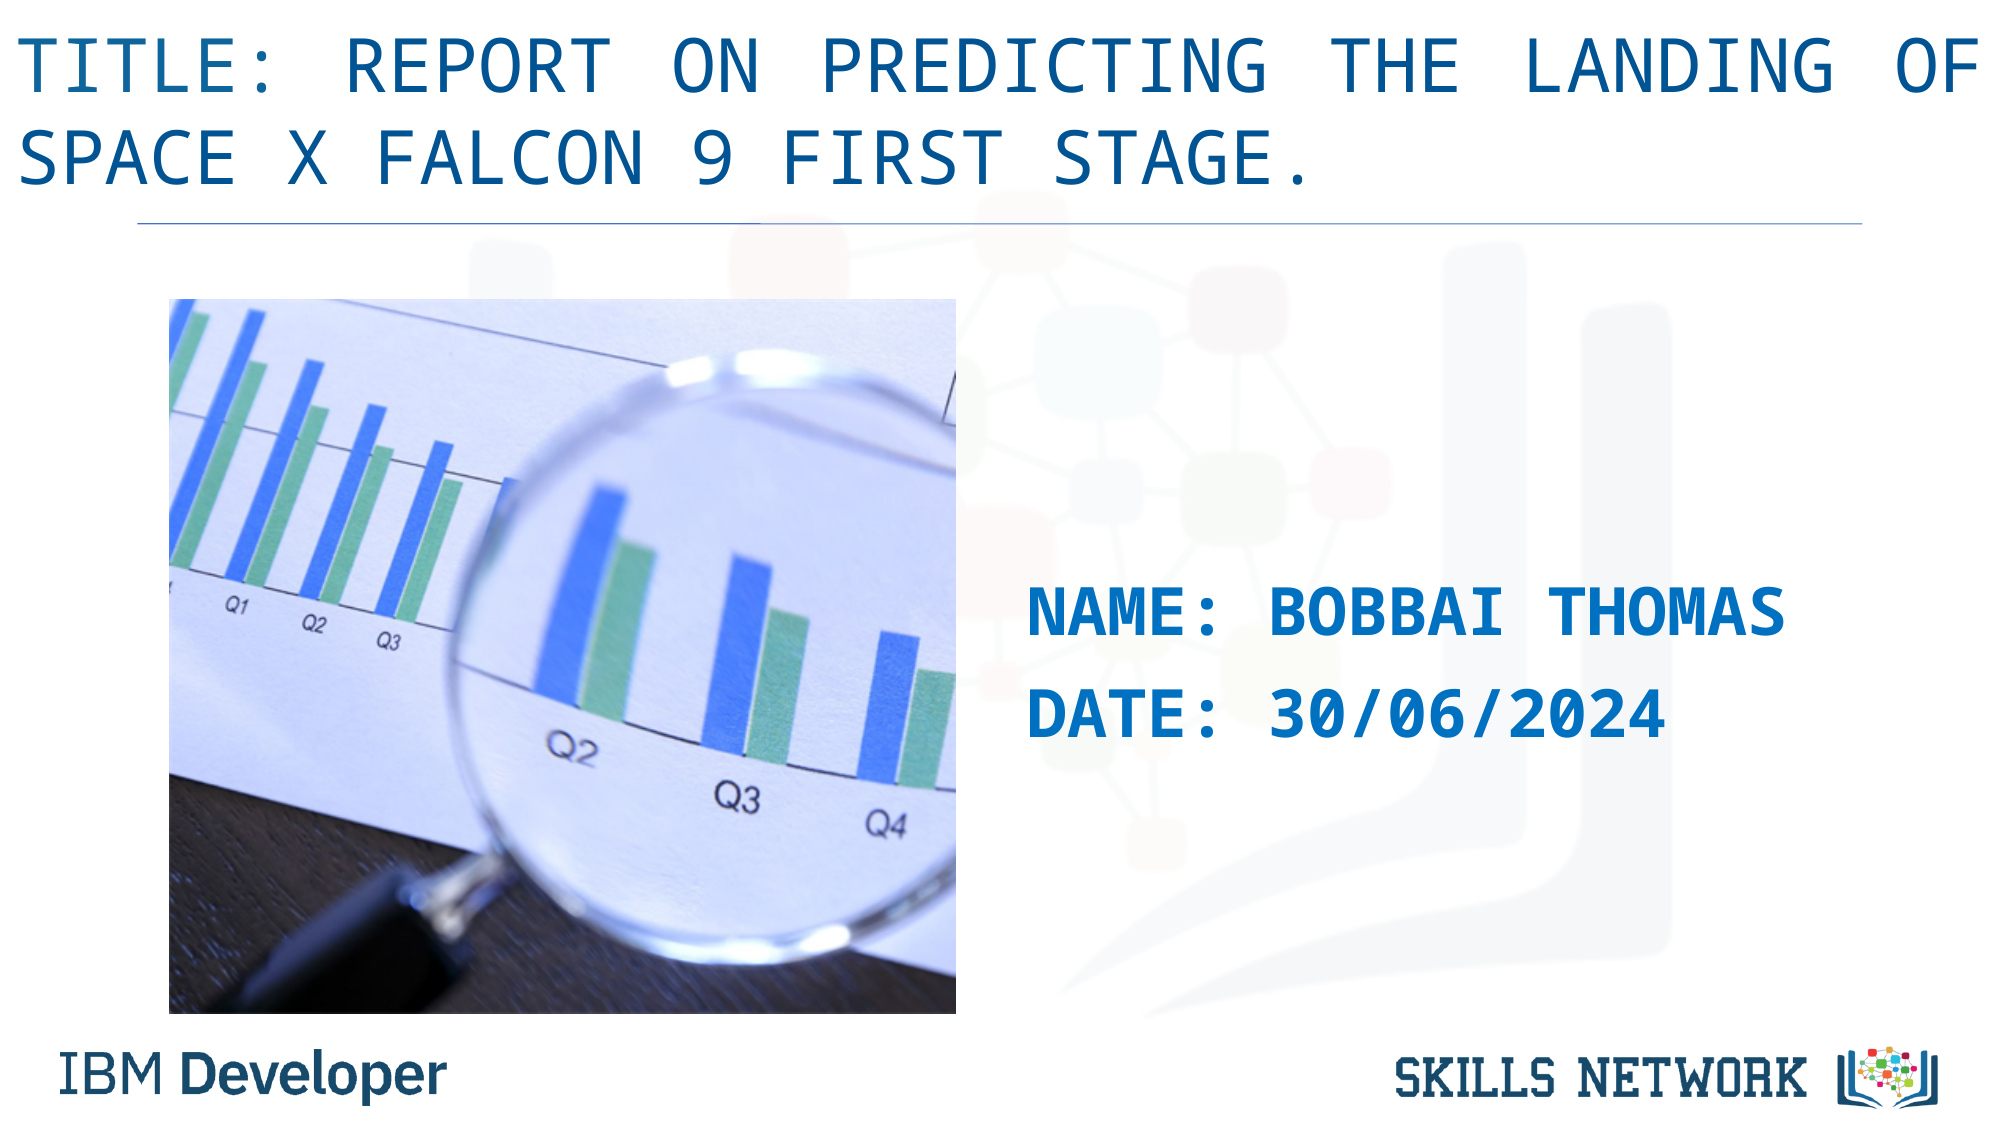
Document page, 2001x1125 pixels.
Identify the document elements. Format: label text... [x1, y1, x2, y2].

picture [1390, 1045, 1945, 1111]
title TITLE: REPORT ON PREDICTING THE LANDING OF SPACE X FALCON 9 FIRST STAGE. [0, 2, 2000, 220]
list NAME: BOBBAI THOMAS DATE: 30/06/2024 [1012, 562, 1863, 992]
picture [55, 1045, 459, 1108]
picture [169, 299, 956, 1014]
